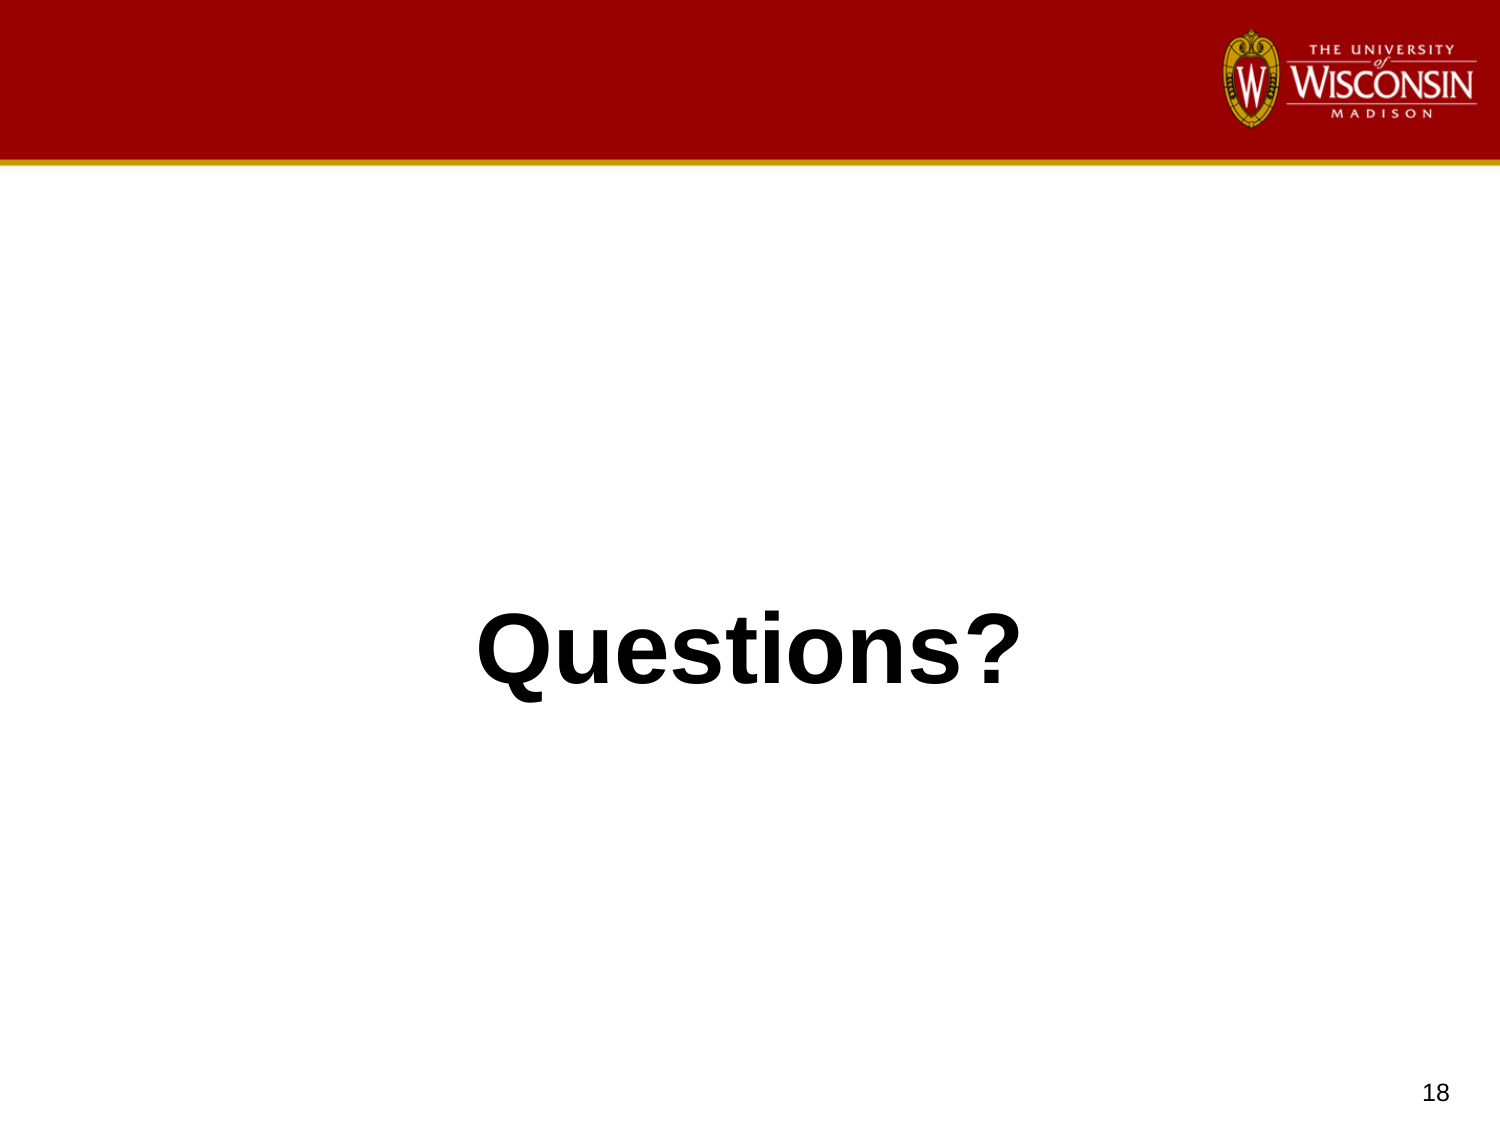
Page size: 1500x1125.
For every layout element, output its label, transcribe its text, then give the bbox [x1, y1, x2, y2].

list Questions? [24, 187, 1476, 1101]
picture [0, 0, 1500, 1125]
